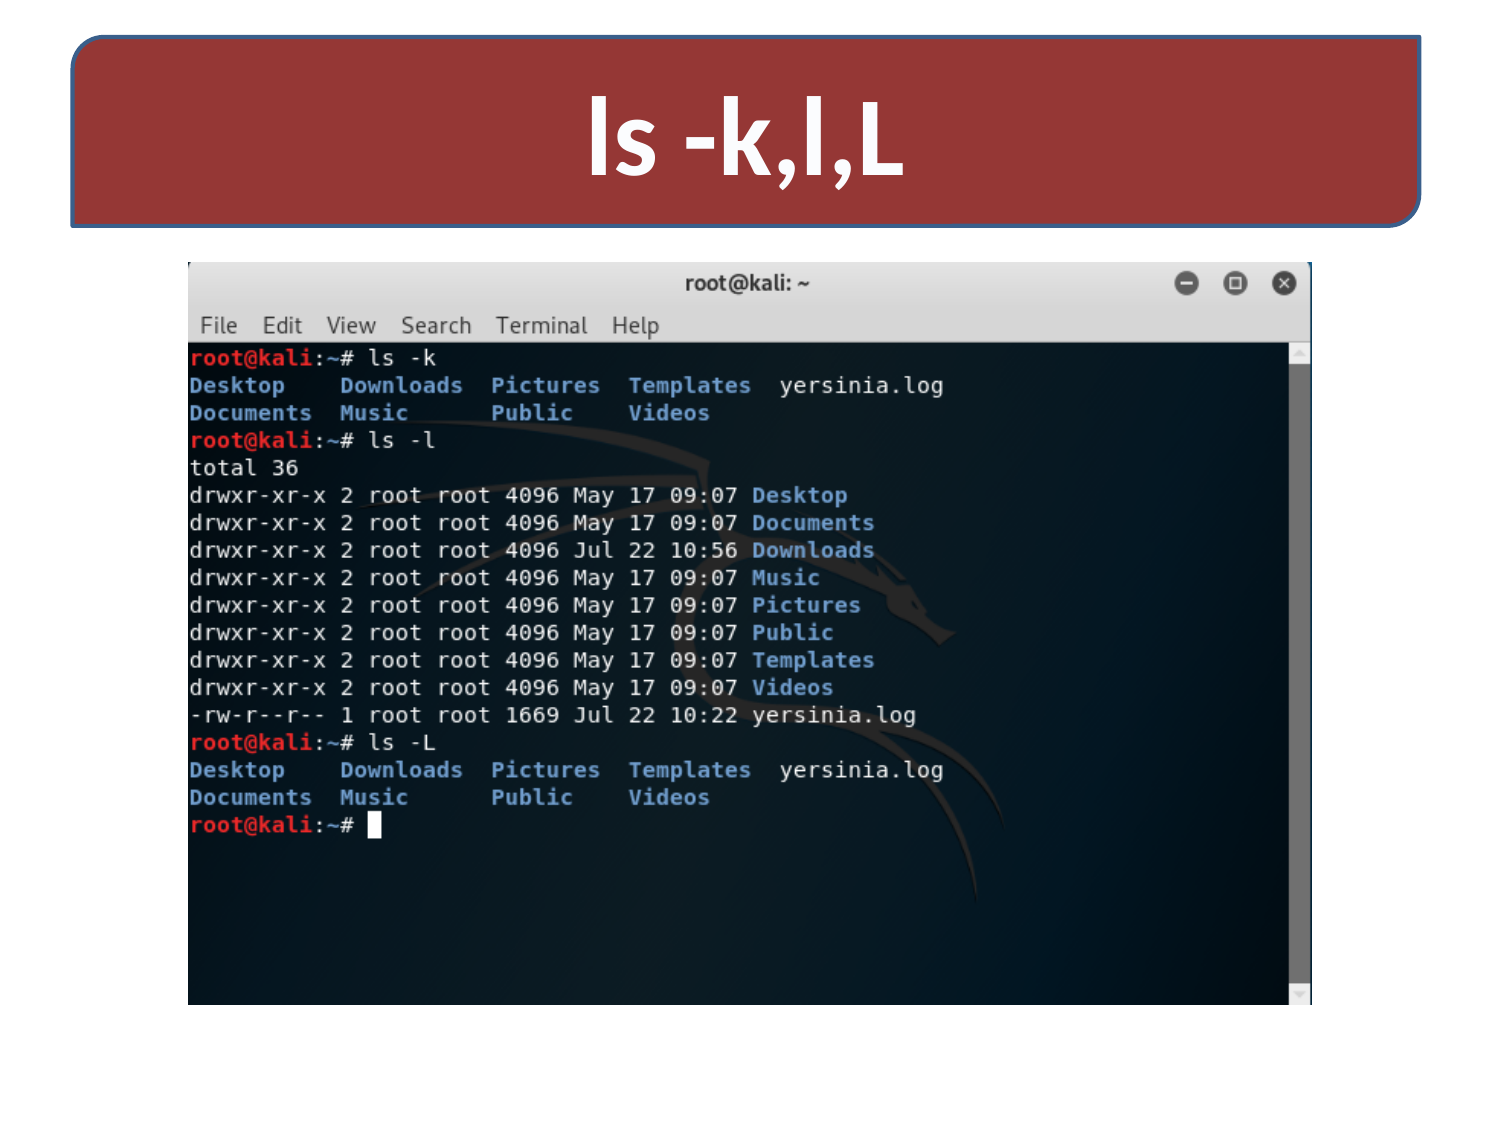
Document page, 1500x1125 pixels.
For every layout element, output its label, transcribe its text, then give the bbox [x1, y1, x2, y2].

text_box ls -k,l,L [570, 55, 921, 206]
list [187, 262, 1312, 1006]
text_box [70, 34, 1422, 228]
